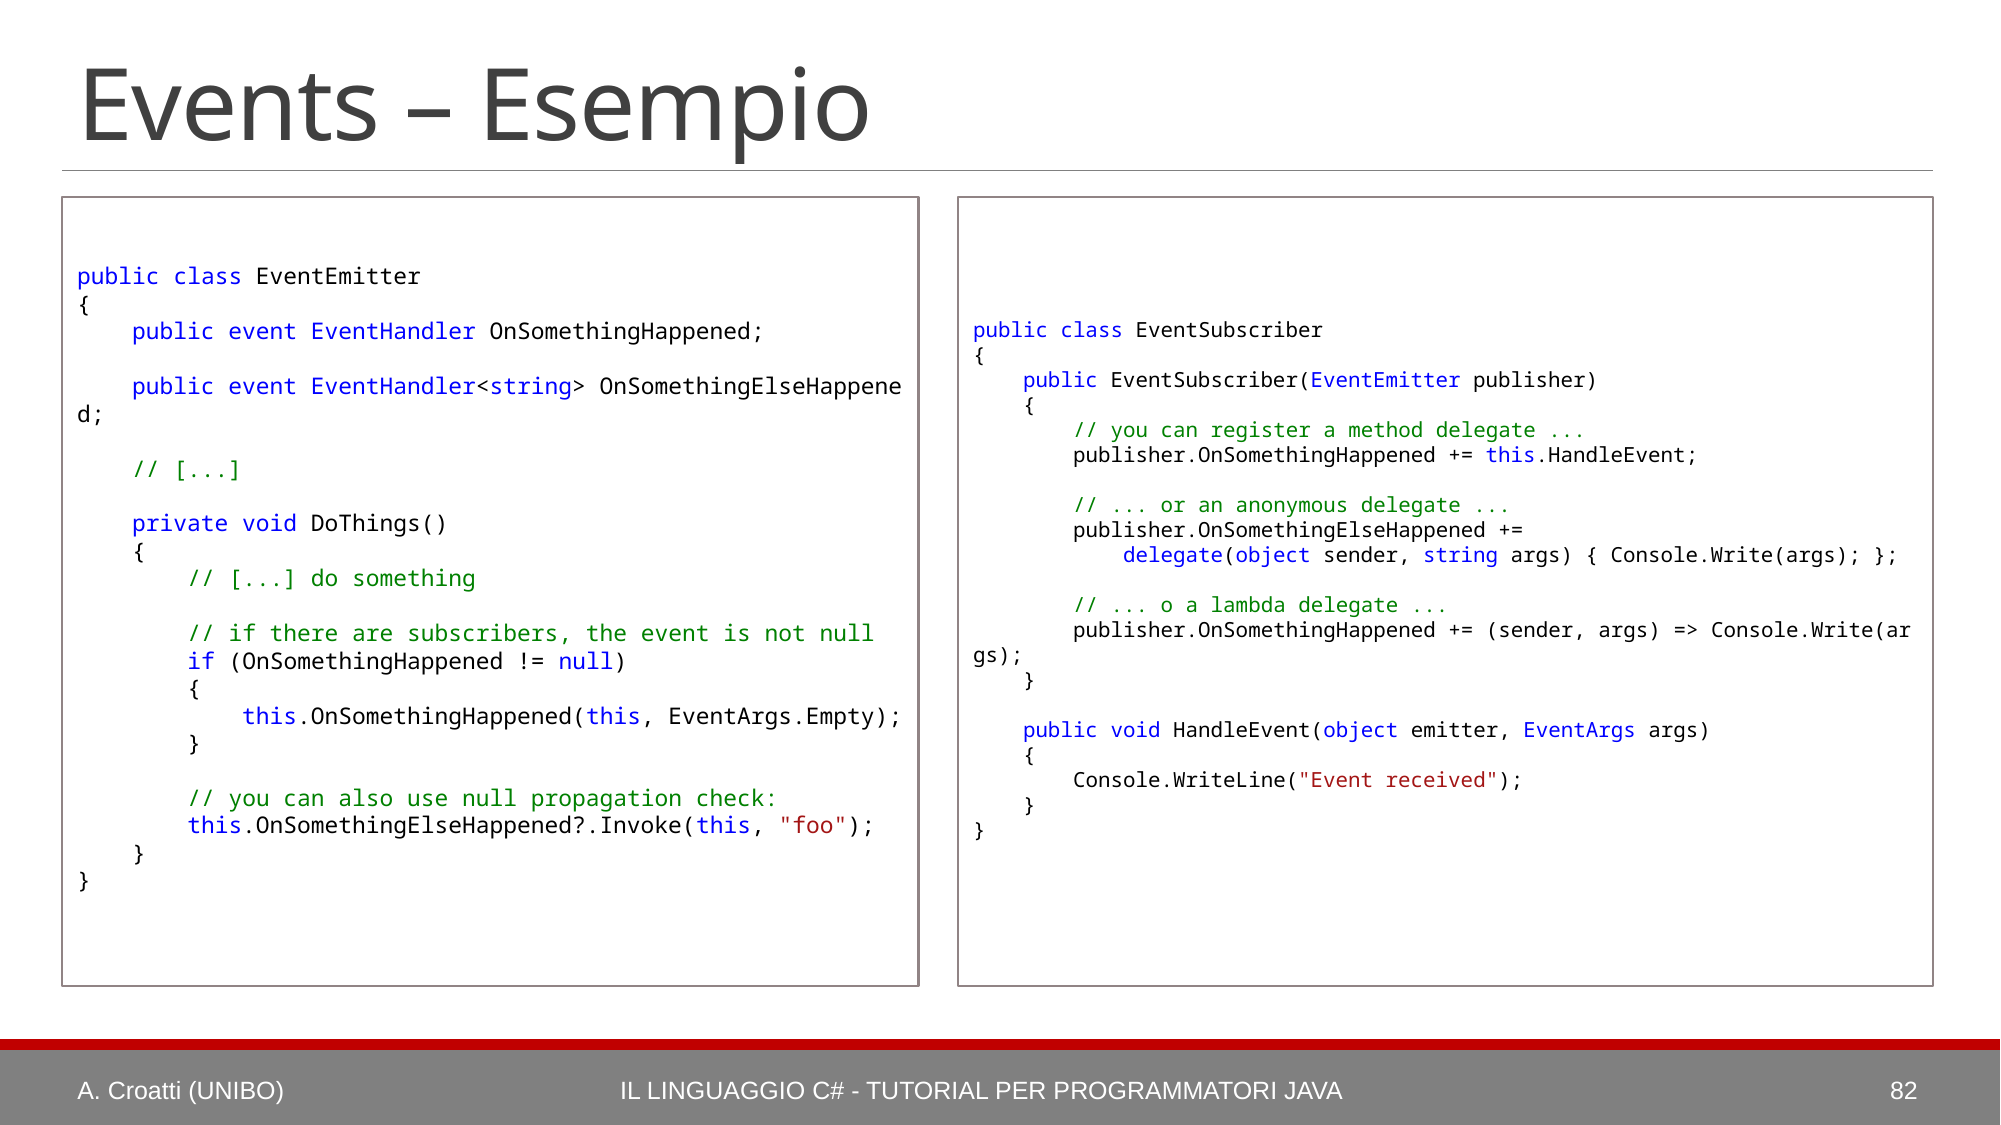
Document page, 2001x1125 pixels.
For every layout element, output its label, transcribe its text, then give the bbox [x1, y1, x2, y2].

text_box public class EventEmitter { public event EventHandler OnSomethingHappened; public event EventHandler<string> OnSomethingElseHappened; // [...] private void DoThings() { // [...] do something // if there are subscribers, the event is not null if (OnSomethingHappened != null) { this.OnSomethingHappened(this, EventArgs.Empty); } // you can also use null propagation check: this.OnSomethingElseHappened?.Invoke(this, "foo"); } } [61, 196, 920, 987]
title Events – Esempio [62, 47, 1933, 169]
slide_number 82 [1624, 1059, 1933, 1120]
text_box public class EventSubscriber { public EventSubscriber(EventEmitter publisher) { // you can register a method delegate ... publisher.OnSomethingHappened += this.HandleEvent; // ... or an anonymous delegate ... publisher.OnSomethingElseHappened += delegate(object sender, string args) { Console.Write(args); }; // ... o a lambda delegate ... publisher.OnSomethingHappened += (sender, args) => Console.Write(args); } public void HandleEvent(object emitter, EventArgs args) { Console.WriteLine("Event received"); } } [957, 196, 1934, 987]
slide_number A. Croatti (UNIBO) [62, 1059, 339, 1120]
footer Il Linguaggio C# - Tutorial per Programmatori Java [339, 1059, 1624, 1120]
